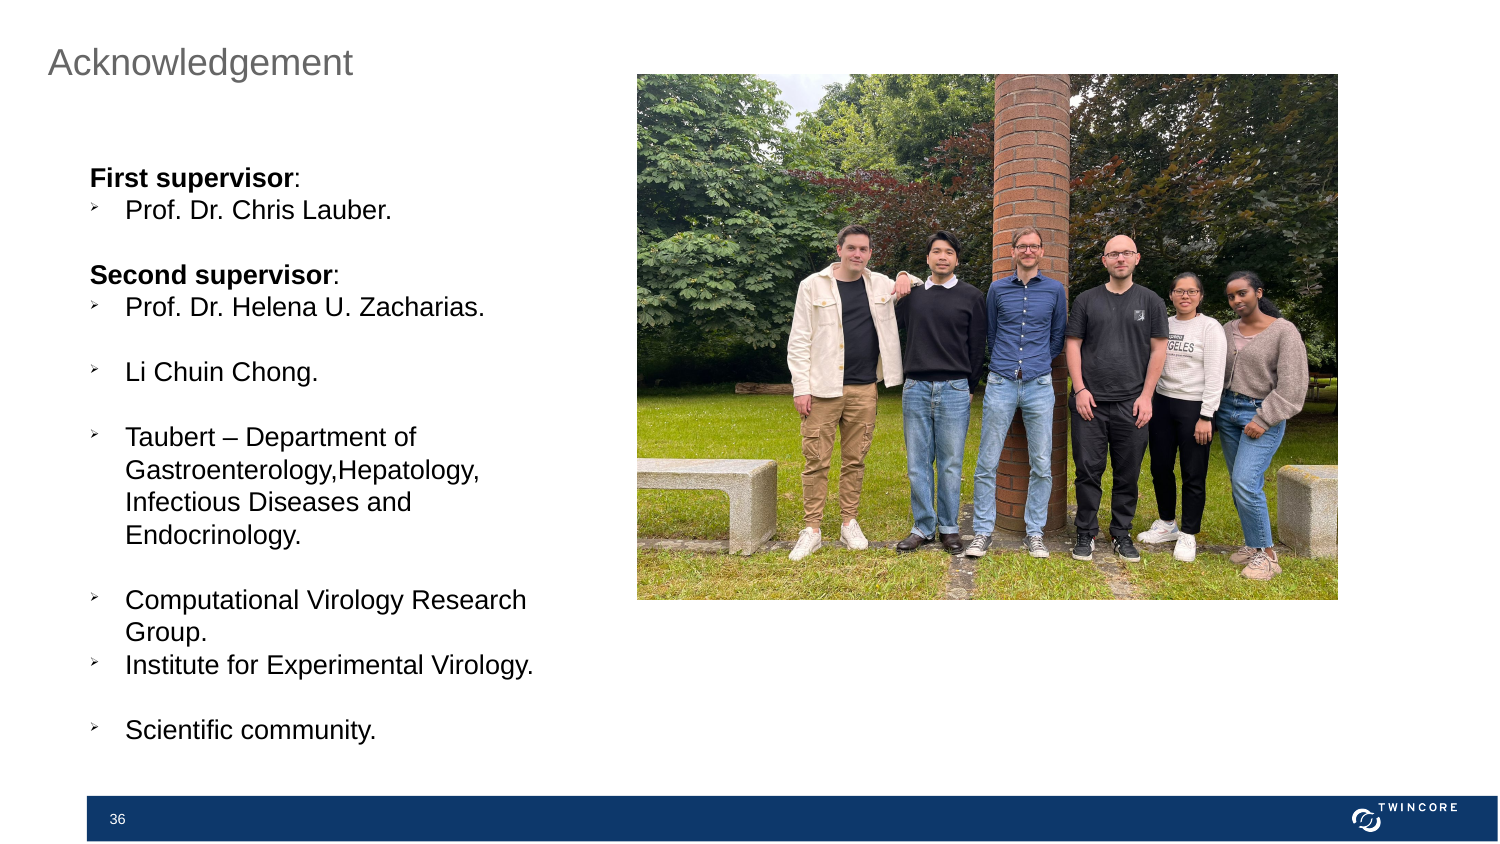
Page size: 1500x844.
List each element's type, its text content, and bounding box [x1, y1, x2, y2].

picture [637, 74, 1338, 601]
text_box First supervisor: Prof. Dr. Chris Lauber. Second supervisor: Prof. Dr. Helena U. Zacharias. Li Chuin Chong. Taubert – Department of Gastroenterology,Hepatology, Infectious Diseases and Endocrinology. Computational Virology Research Group. Institute for Experimental Virology. Scientific community. [74, 152, 563, 712]
picture [1352, 803, 1457, 832]
